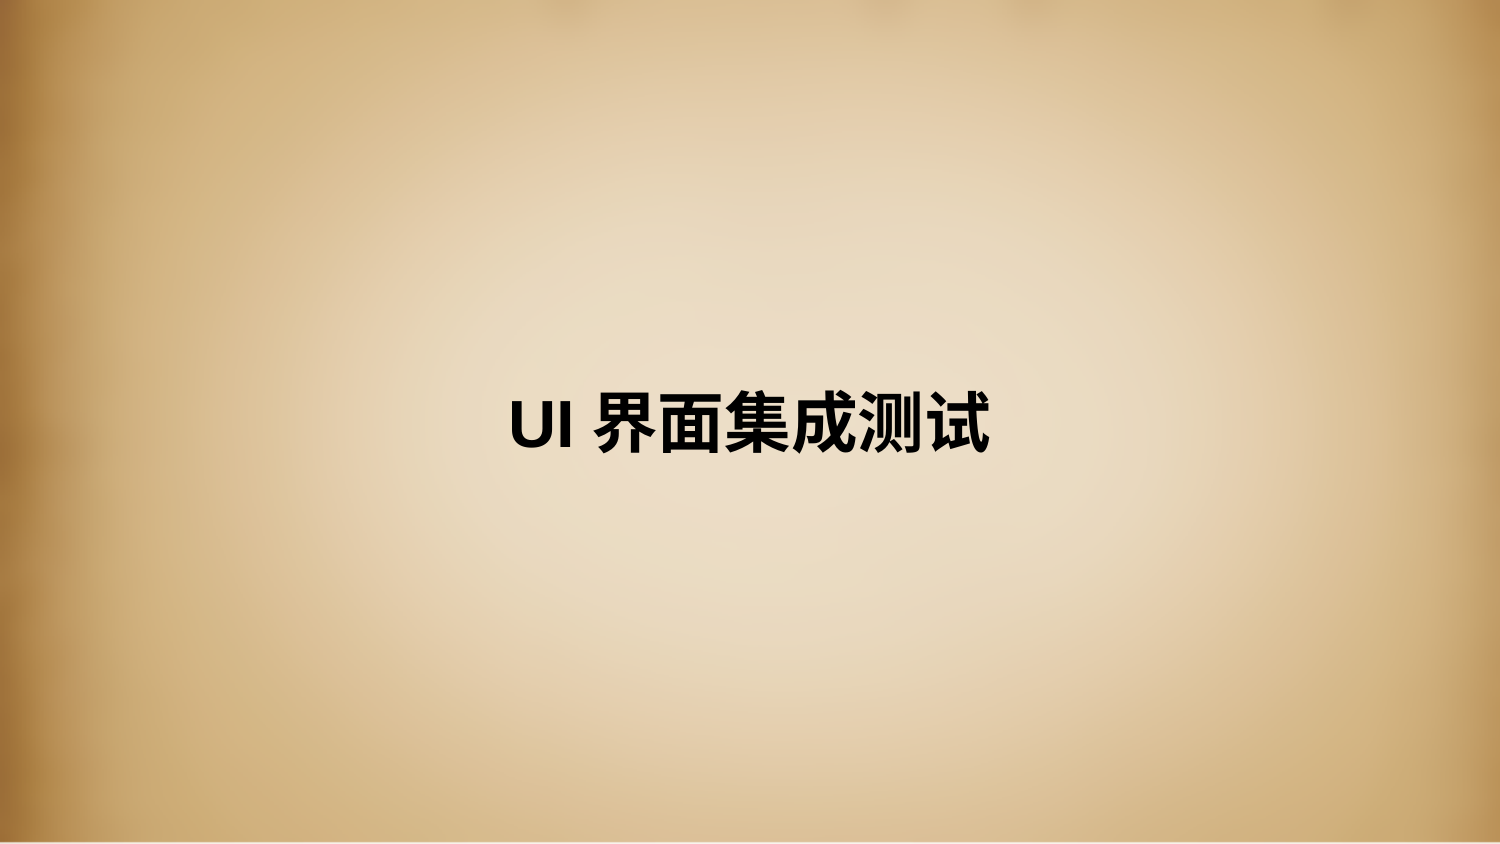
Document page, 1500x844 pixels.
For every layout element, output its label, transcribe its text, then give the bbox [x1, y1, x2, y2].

picture [0, 0, 1500, 844]
text_box UI界面集成测试 [493, 373, 1007, 469]
